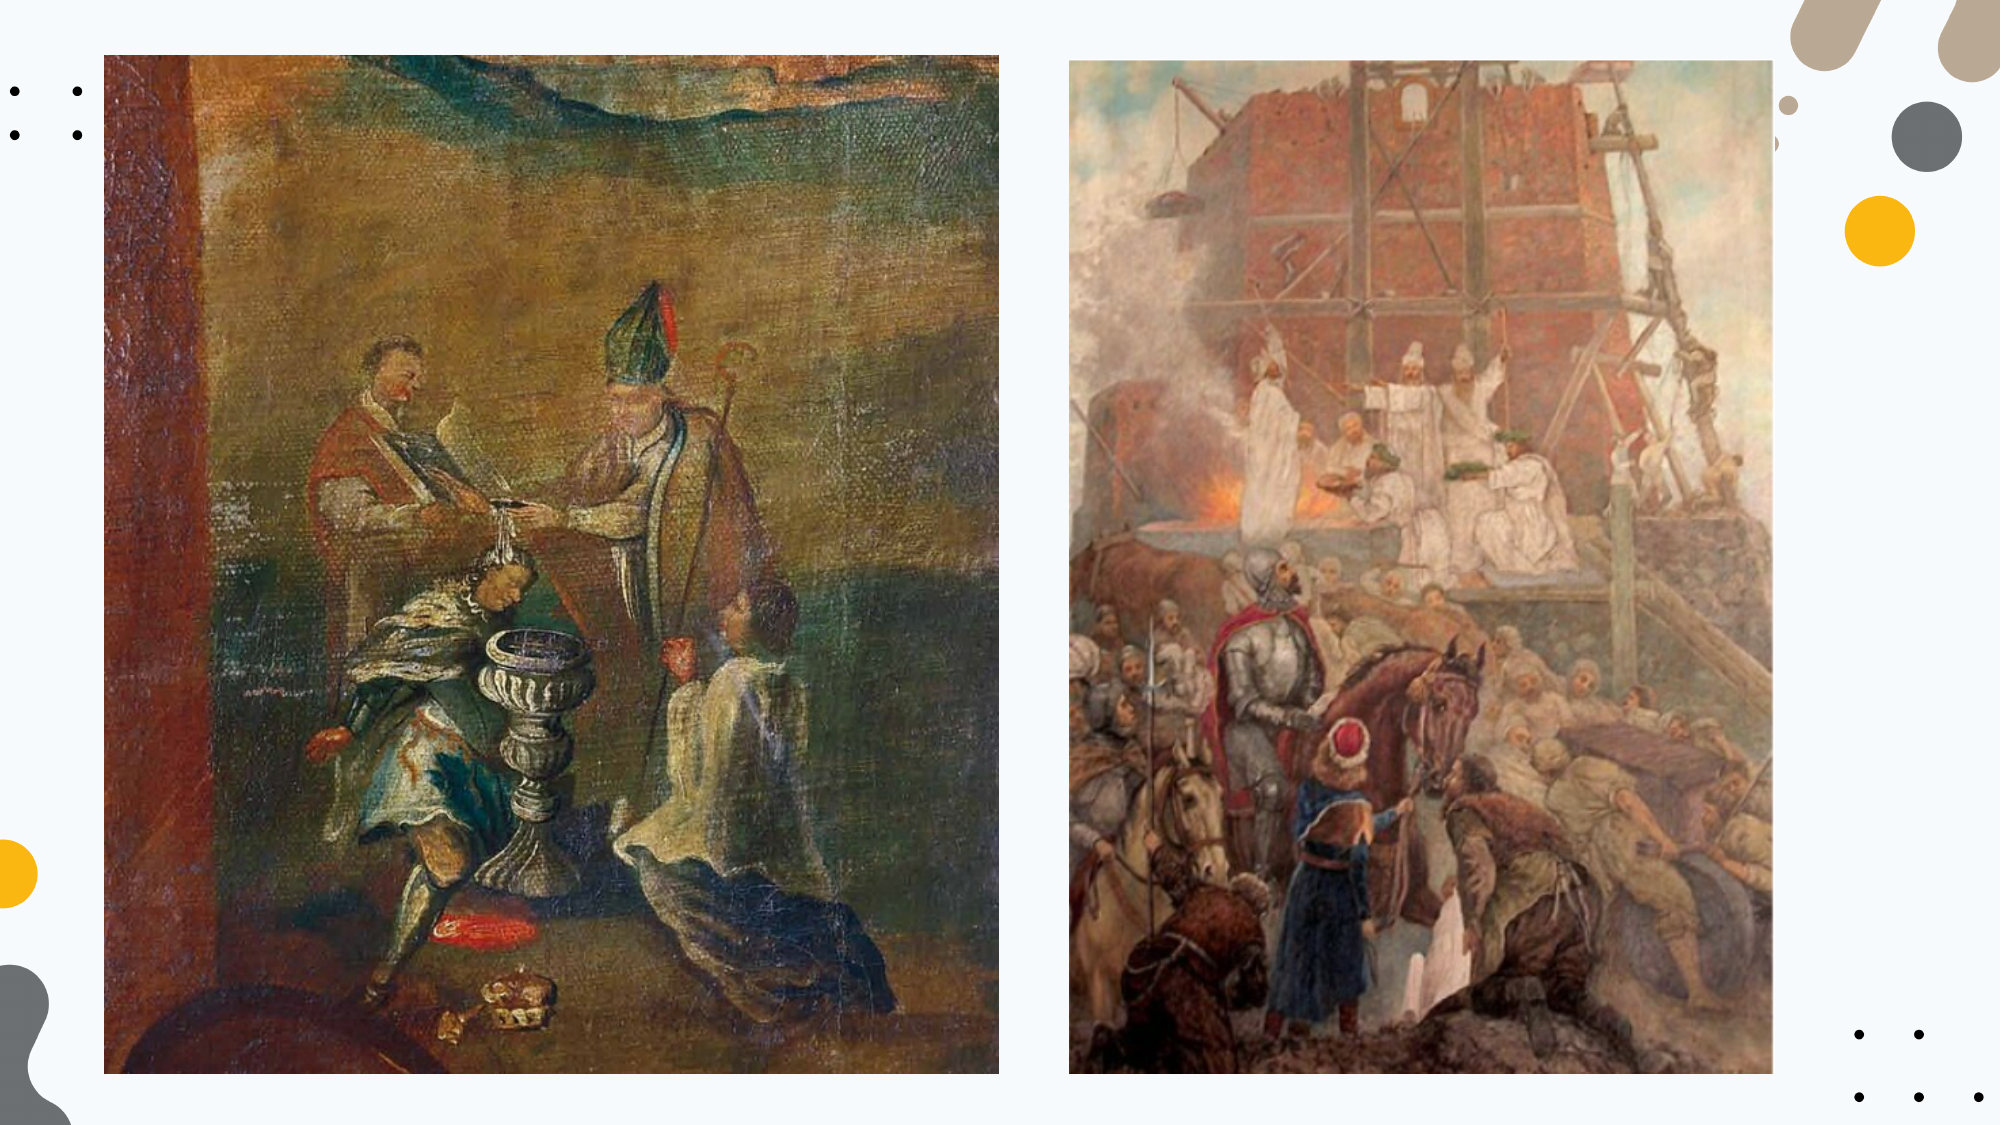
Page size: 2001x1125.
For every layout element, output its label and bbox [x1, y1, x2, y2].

list [104, 55, 999, 1074]
picture [0, 0, 2000, 1125]
